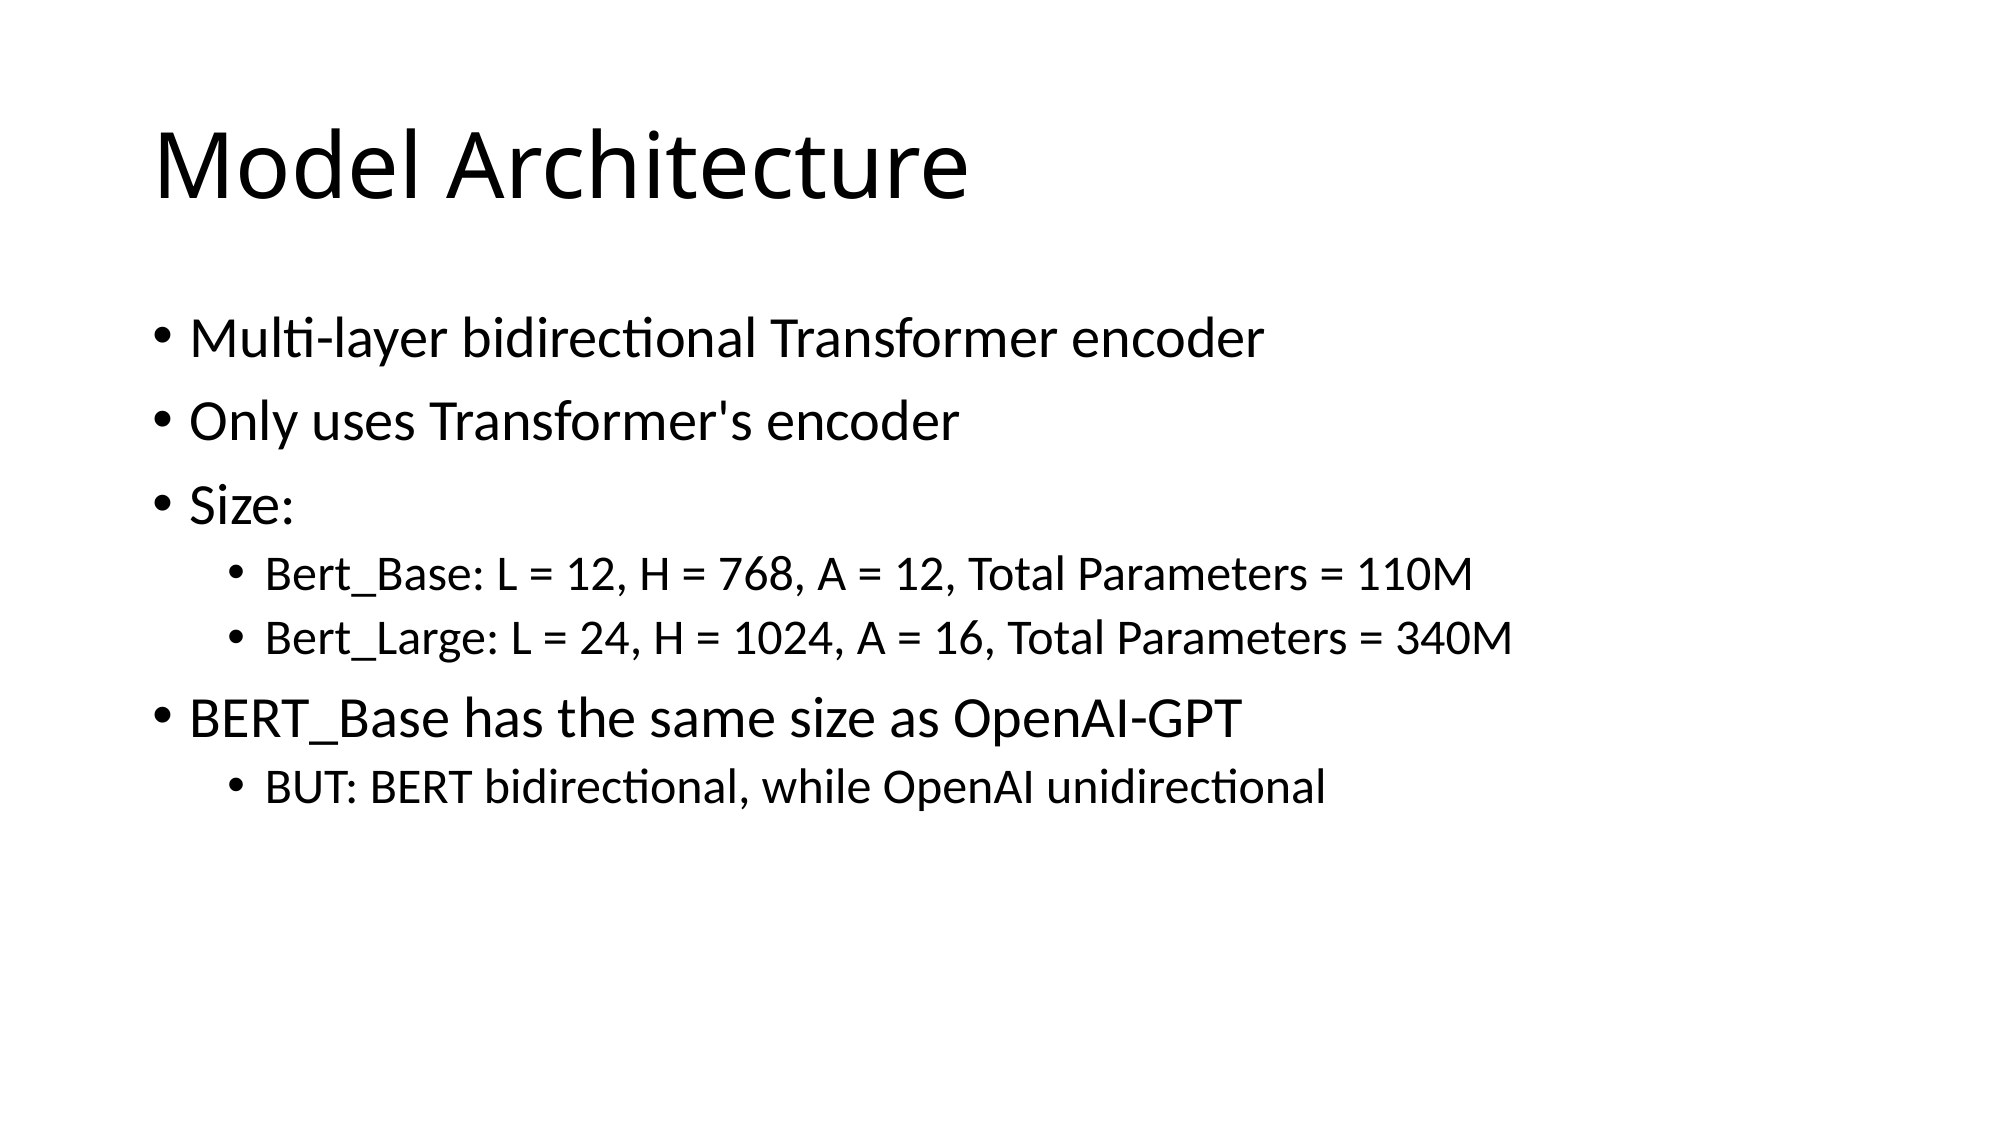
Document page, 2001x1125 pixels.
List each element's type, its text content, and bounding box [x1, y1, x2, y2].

list Multi-layer bidirectional Transformer encoder Only uses Transformer's encoder Size: Bert_Base: L = 12, H = 768, A = 12, Total Parameters = 110M Bert_Large: L = 24, H = 1024, A = 16, Total Parameters = 340M BERT_Base has the same size as OpenAI-GPT BUT: BERT bidirectional, while OpenAI unidirectional [137, 299, 1863, 1014]
title Model Architecture [137, 59, 1863, 278]
